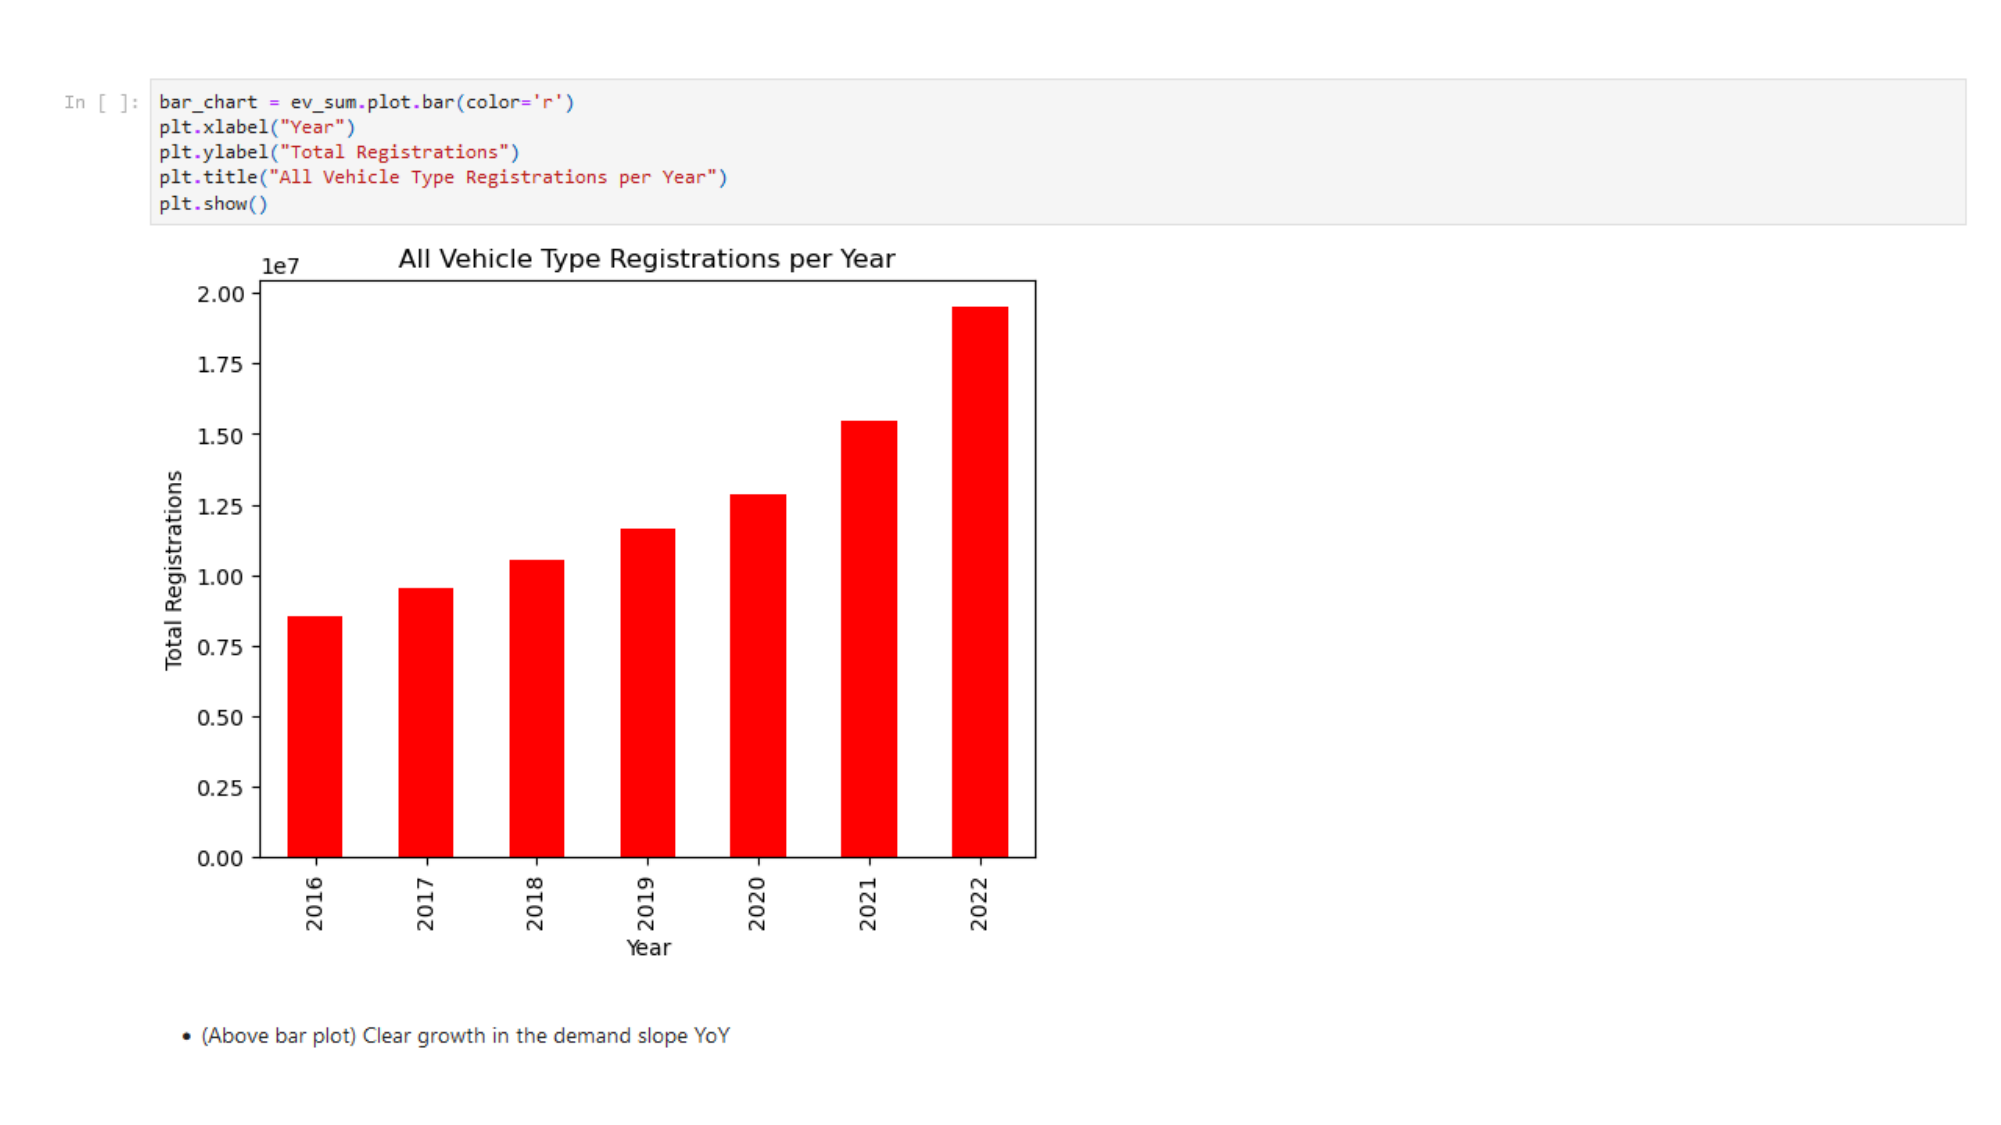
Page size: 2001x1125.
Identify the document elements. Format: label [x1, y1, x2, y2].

picture [22, 60, 1978, 1065]
